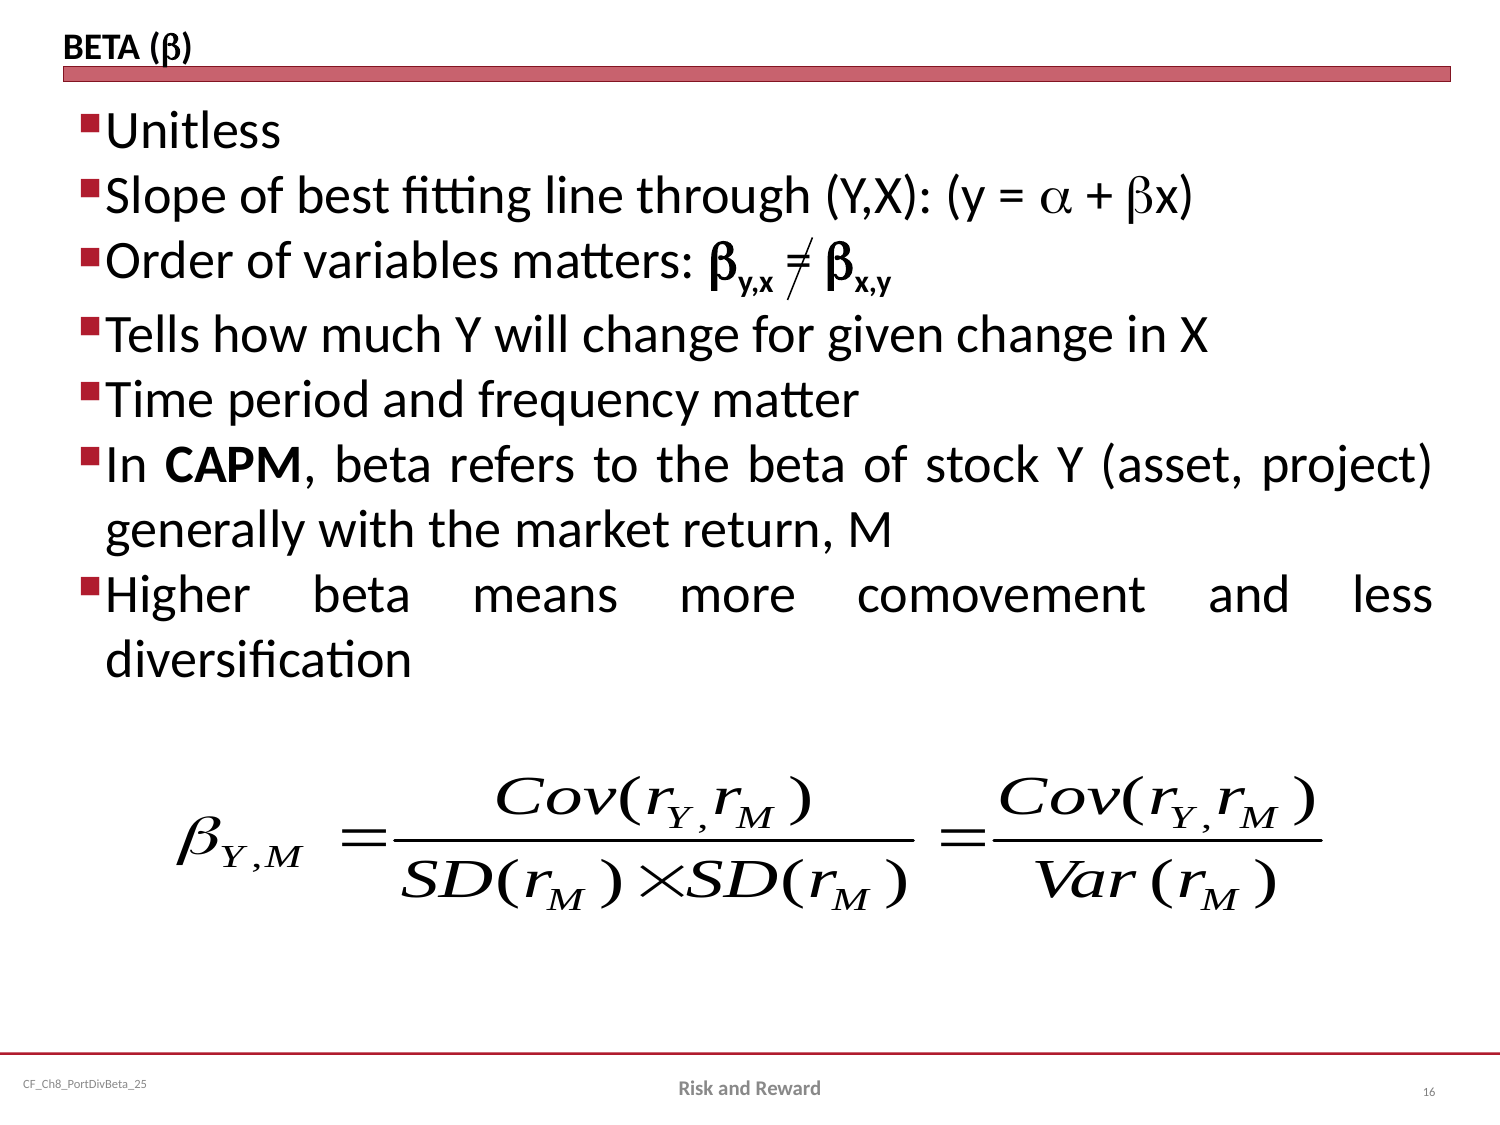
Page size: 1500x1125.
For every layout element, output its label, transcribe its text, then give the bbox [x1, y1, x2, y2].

list Unitless Slope of best fitting line through (Y,X): (y =  + x) Order of variables matters: y,x = x,y Tells how much Y will change for given change in X Time period and frequency matter In CAPM, beta refers to the beta of stock Y (asset, project) generally with the market return, M Higher beta means more comovement and less diversification [63, 87, 1451, 1041]
slide_number 16 [1375, 1061, 1451, 1122]
footer Risk and Reward [512, 1056, 988, 1117]
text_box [162, 762, 1338, 924]
title BETA () [62, 6, 1451, 67]
